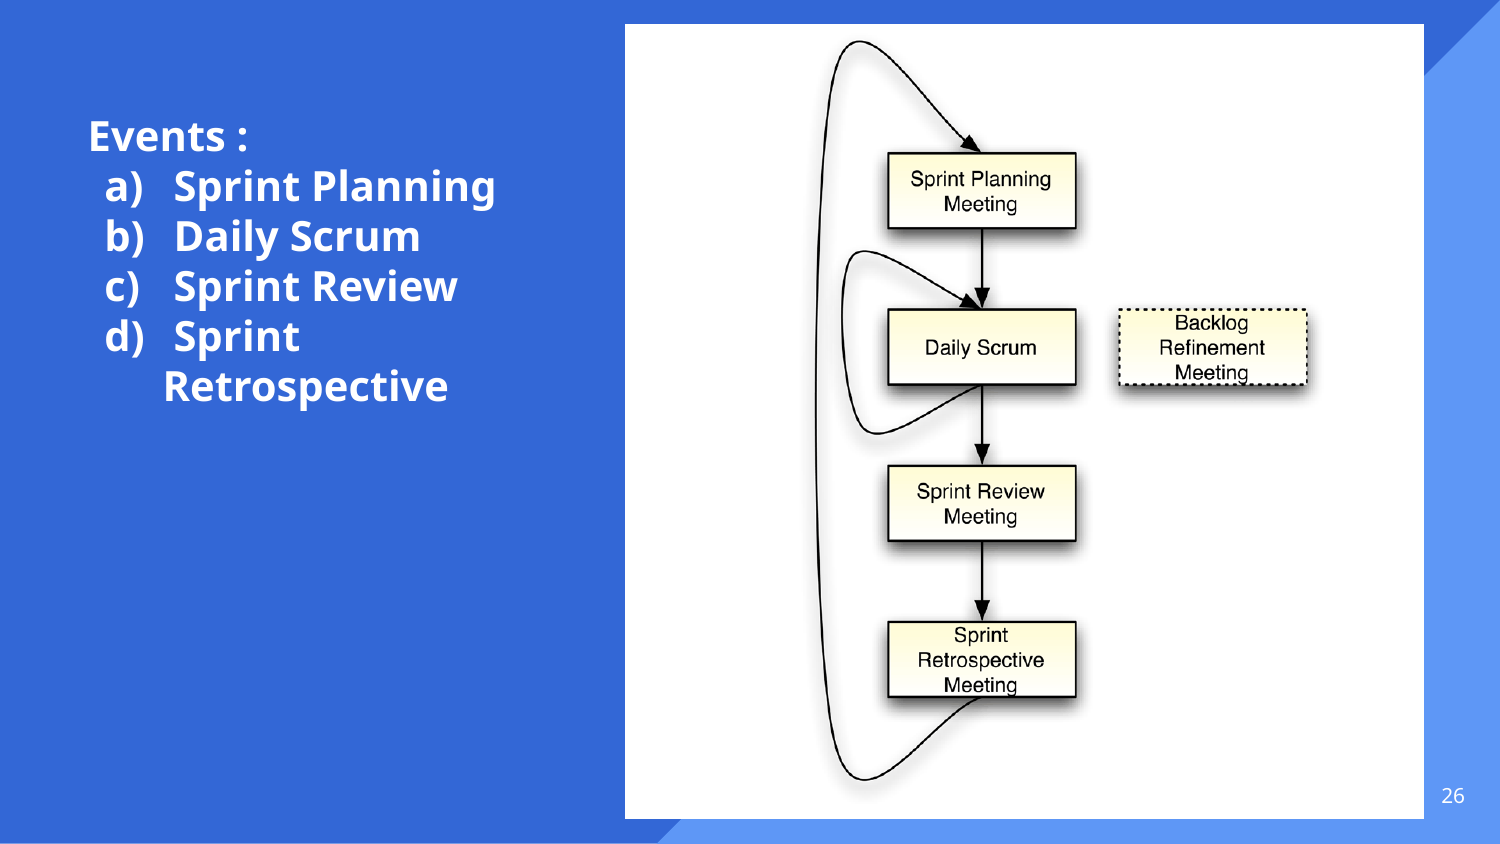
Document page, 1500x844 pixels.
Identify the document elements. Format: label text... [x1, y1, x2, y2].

text_box Events : Sprint Planning Daily Scrum Sprint Review Sprint Retrospective [72, 13, 565, 506]
slide_number ‹#› [1389, 764, 1480, 830]
picture [625, 24, 1424, 819]
